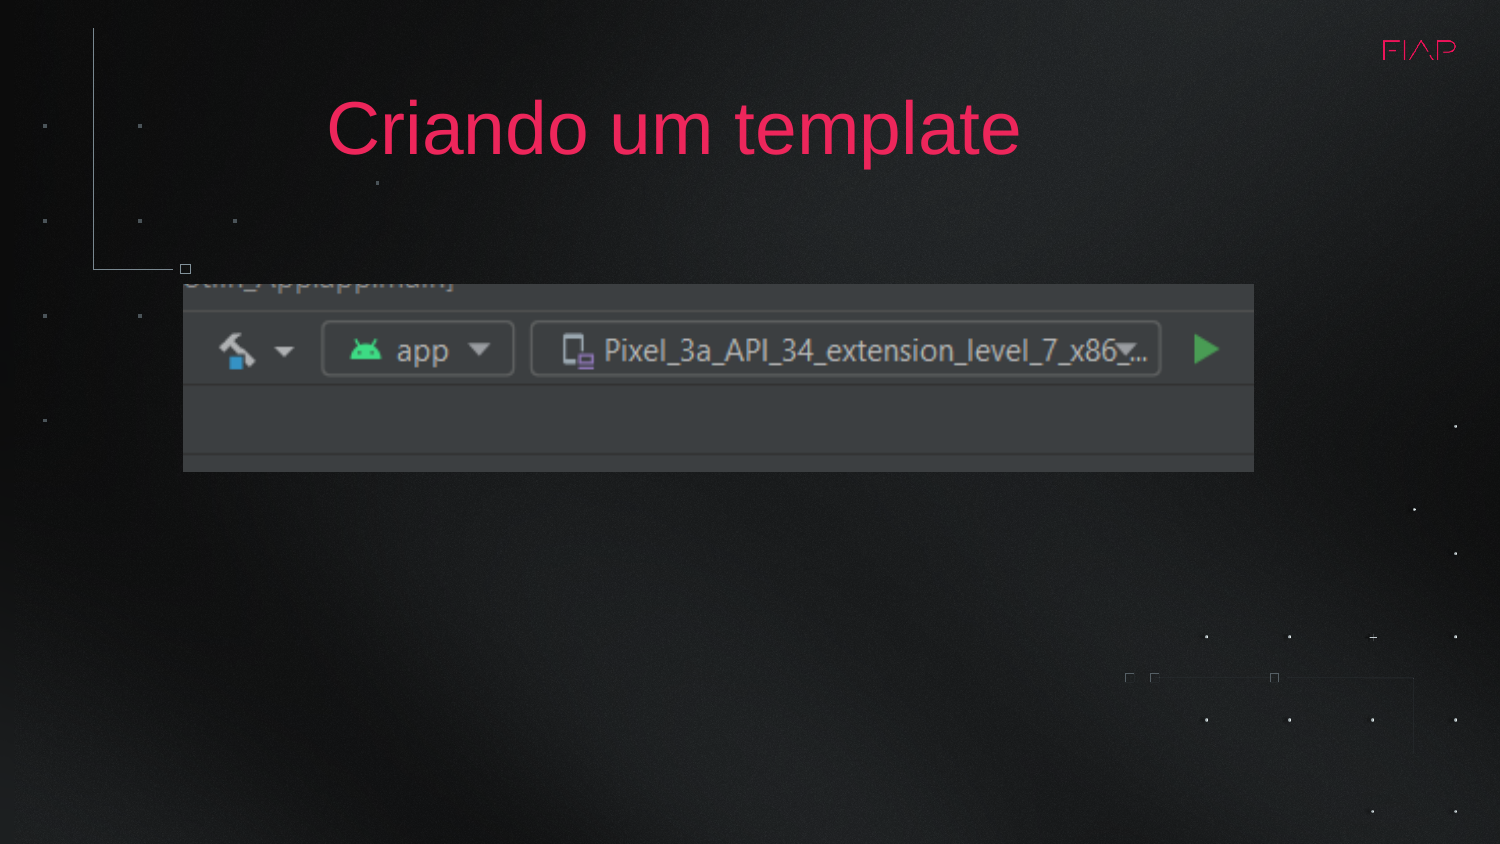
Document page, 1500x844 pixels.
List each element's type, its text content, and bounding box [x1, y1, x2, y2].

picture [0, 0, 1500, 844]
text_box Criando um template [383, 72, 1126, 177]
